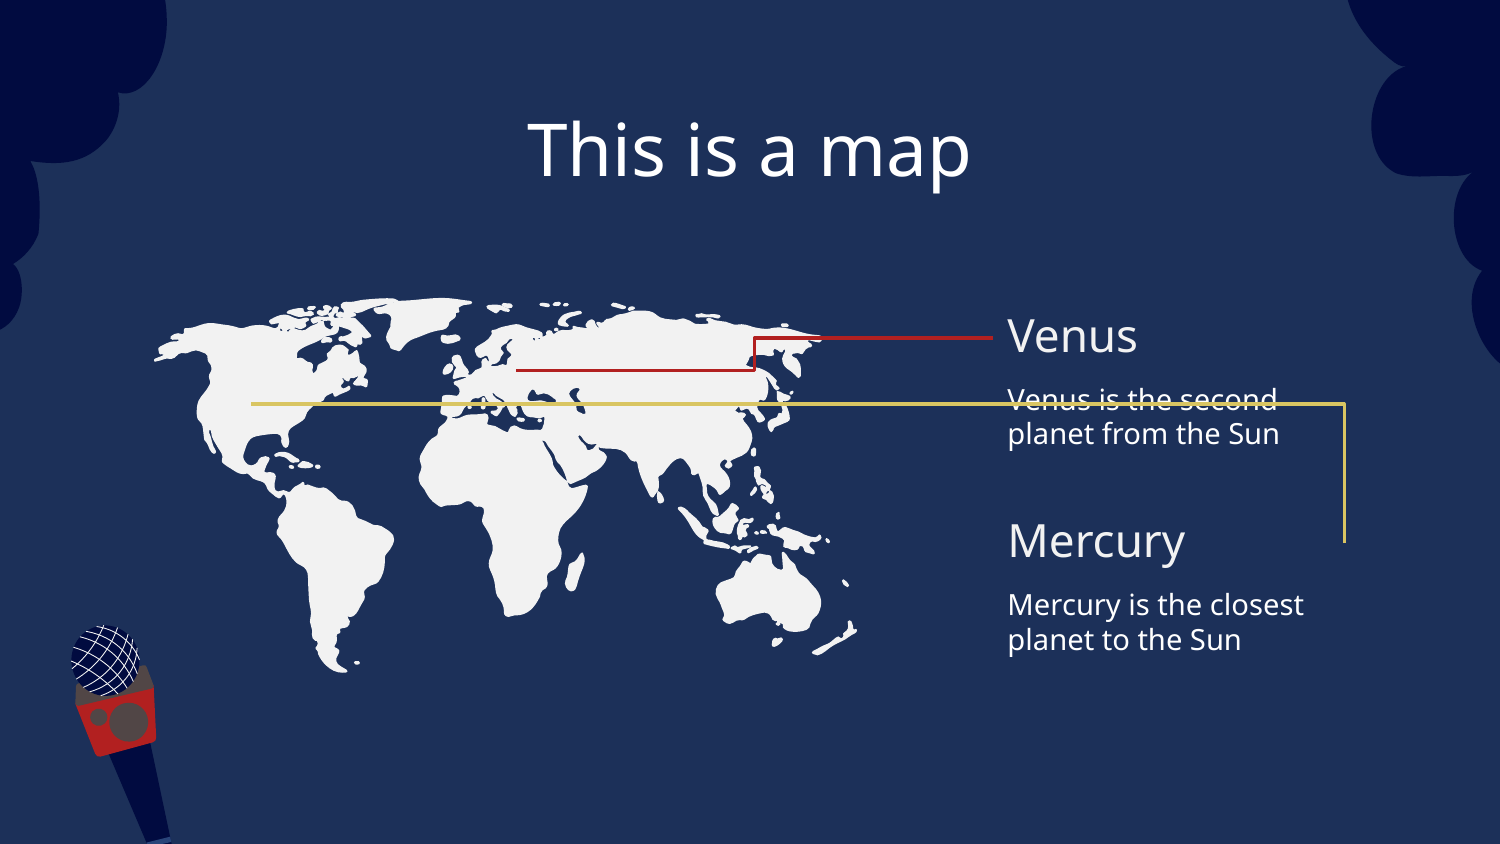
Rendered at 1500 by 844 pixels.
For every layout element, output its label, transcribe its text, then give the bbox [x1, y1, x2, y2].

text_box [153, 297, 858, 674]
text_box Venus [992, 299, 1345, 365]
text_box Mercury is the closest planet to the Sun [992, 570, 1345, 672]
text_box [250, 403, 993, 544]
text_box Venus is the second planet from the Sun [992, 365, 1345, 402]
text_box Mercury [992, 504, 1345, 570]
text_box Venus is the second planet from the Sun [995, 406, 1343, 466]
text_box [85, 622, 168, 844]
title This is a map [141, 88, 1359, 183]
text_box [516, 337, 993, 371]
